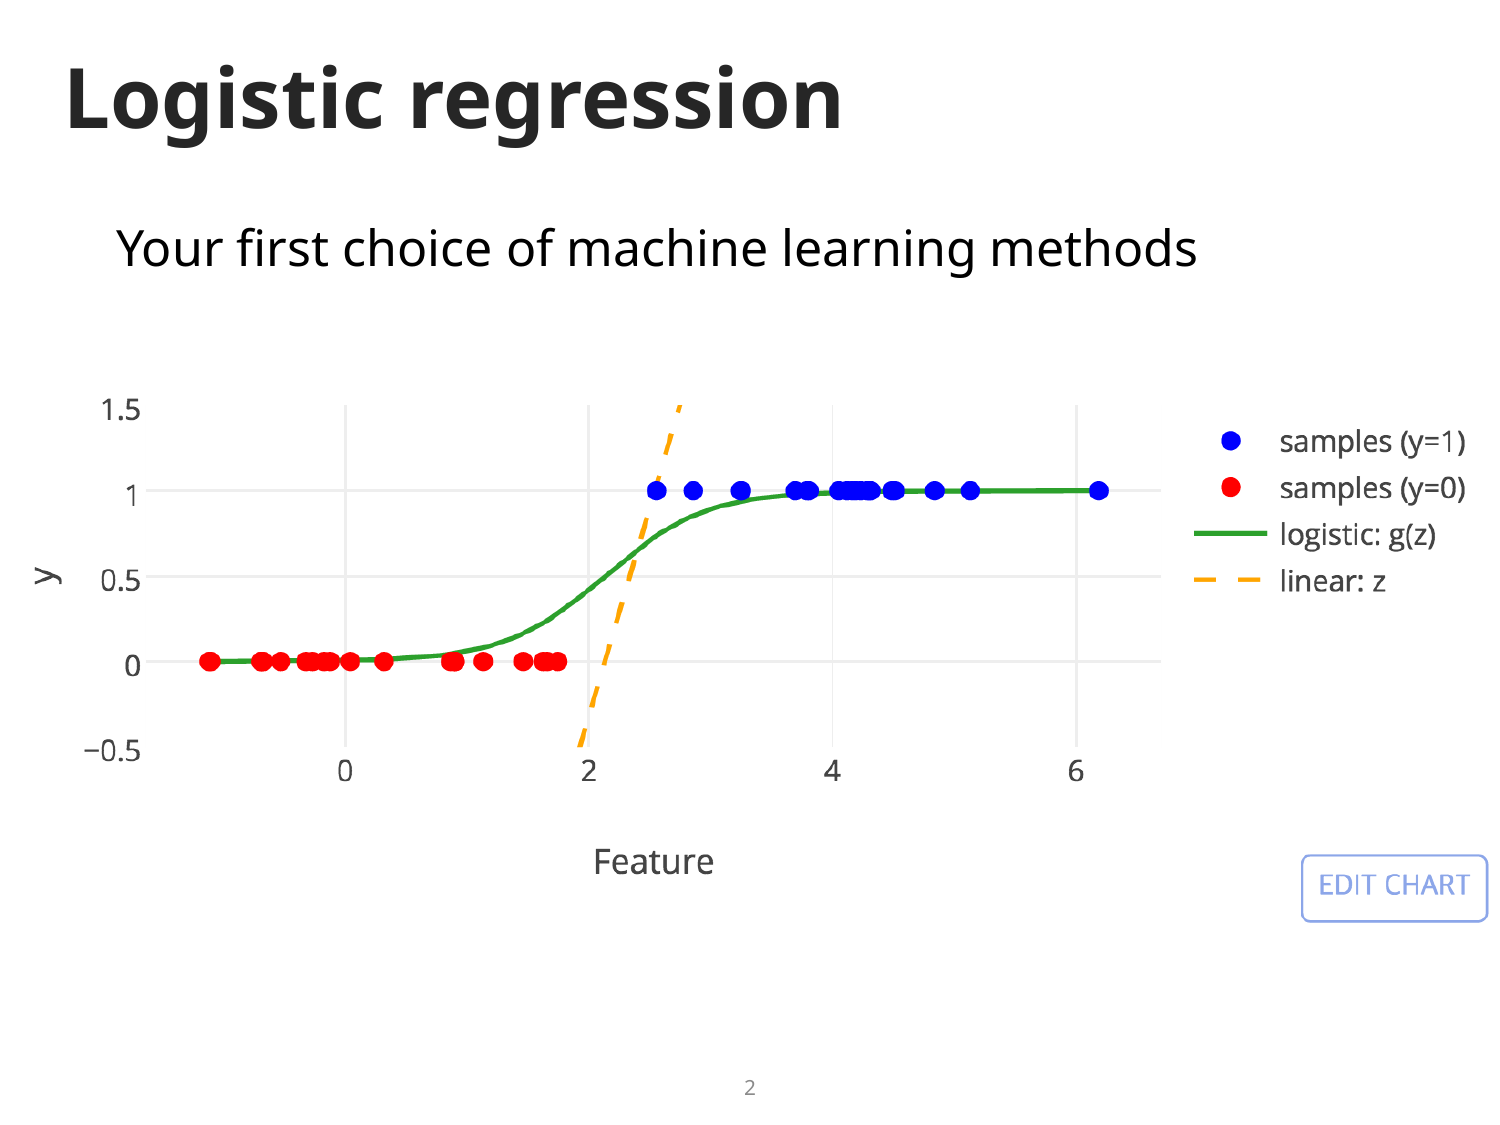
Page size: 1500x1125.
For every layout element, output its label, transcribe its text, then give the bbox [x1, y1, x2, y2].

picture [0, 361, 1500, 938]
text_box Your first choice of machine learning methods [101, 208, 1215, 284]
title Logistic regression [48, 41, 1456, 149]
slide_number 2 [575, 1058, 925, 1119]
